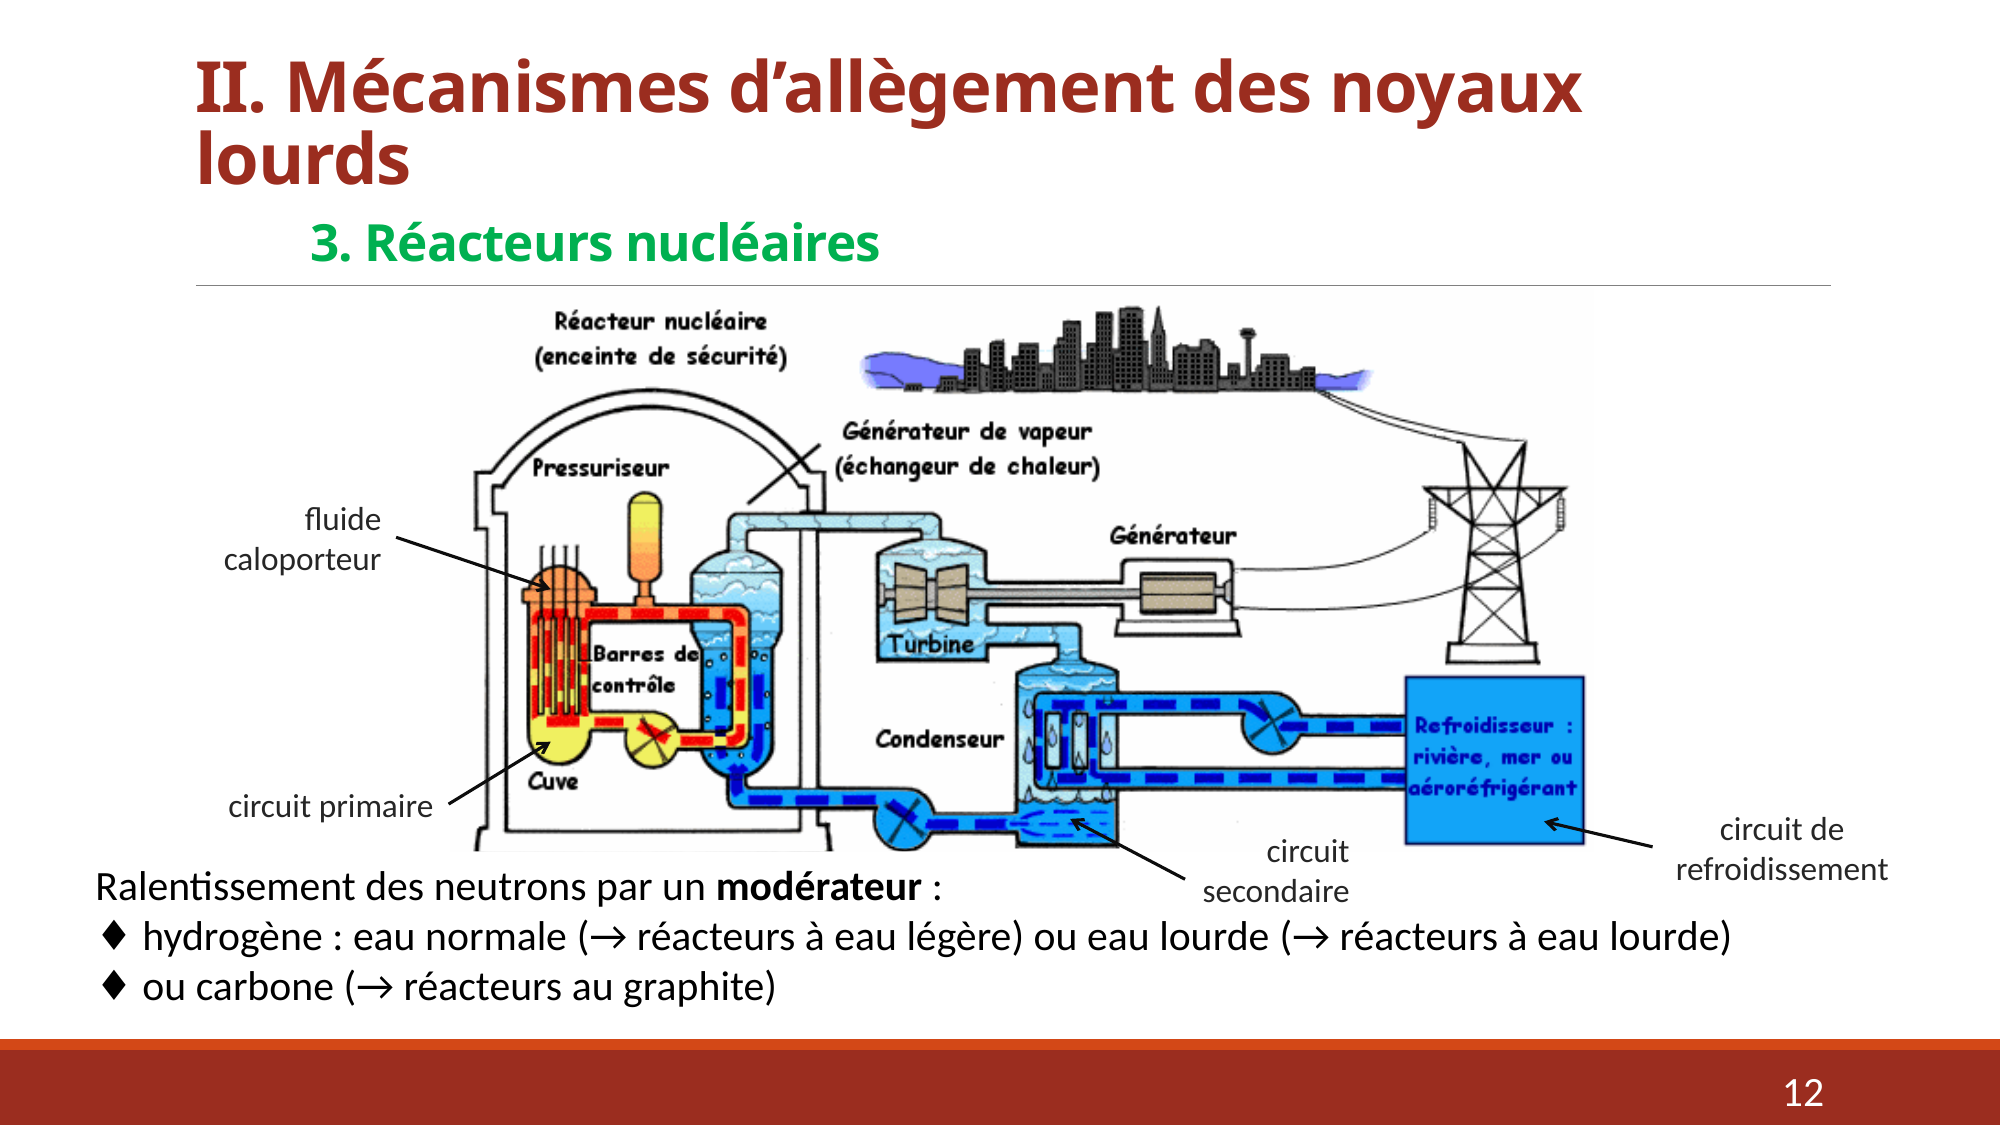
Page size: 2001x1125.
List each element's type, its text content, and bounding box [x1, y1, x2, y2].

text_box fluide caloporteur [135, 489, 397, 585]
title II. Mécanismes d’allègement des noyaux lourds 3. Réacteurs nucléaires [180, 47, 1830, 285]
text_box Ralentissement des neutrons par un modérateur : ♦ hydrogène : eau normale (→ réacteurs à eau légère) ou eau lourde (→ réacteurs à eau lourde) ♦ ou carbone (→ réacteurs au graphite) [80, 851, 1926, 1017]
text_box circuit secondaire [1162, 889, 1365, 917]
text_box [395, 537, 552, 590]
picture [450, 288, 1595, 880]
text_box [448, 741, 552, 805]
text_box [1069, 818, 1186, 880]
text_box circuit primaire [206, 776, 447, 832]
slide_number 12 [1624, 1059, 1840, 1120]
text_box circuit de refroidissement [1652, 799, 1913, 895]
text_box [1543, 820, 1654, 849]
